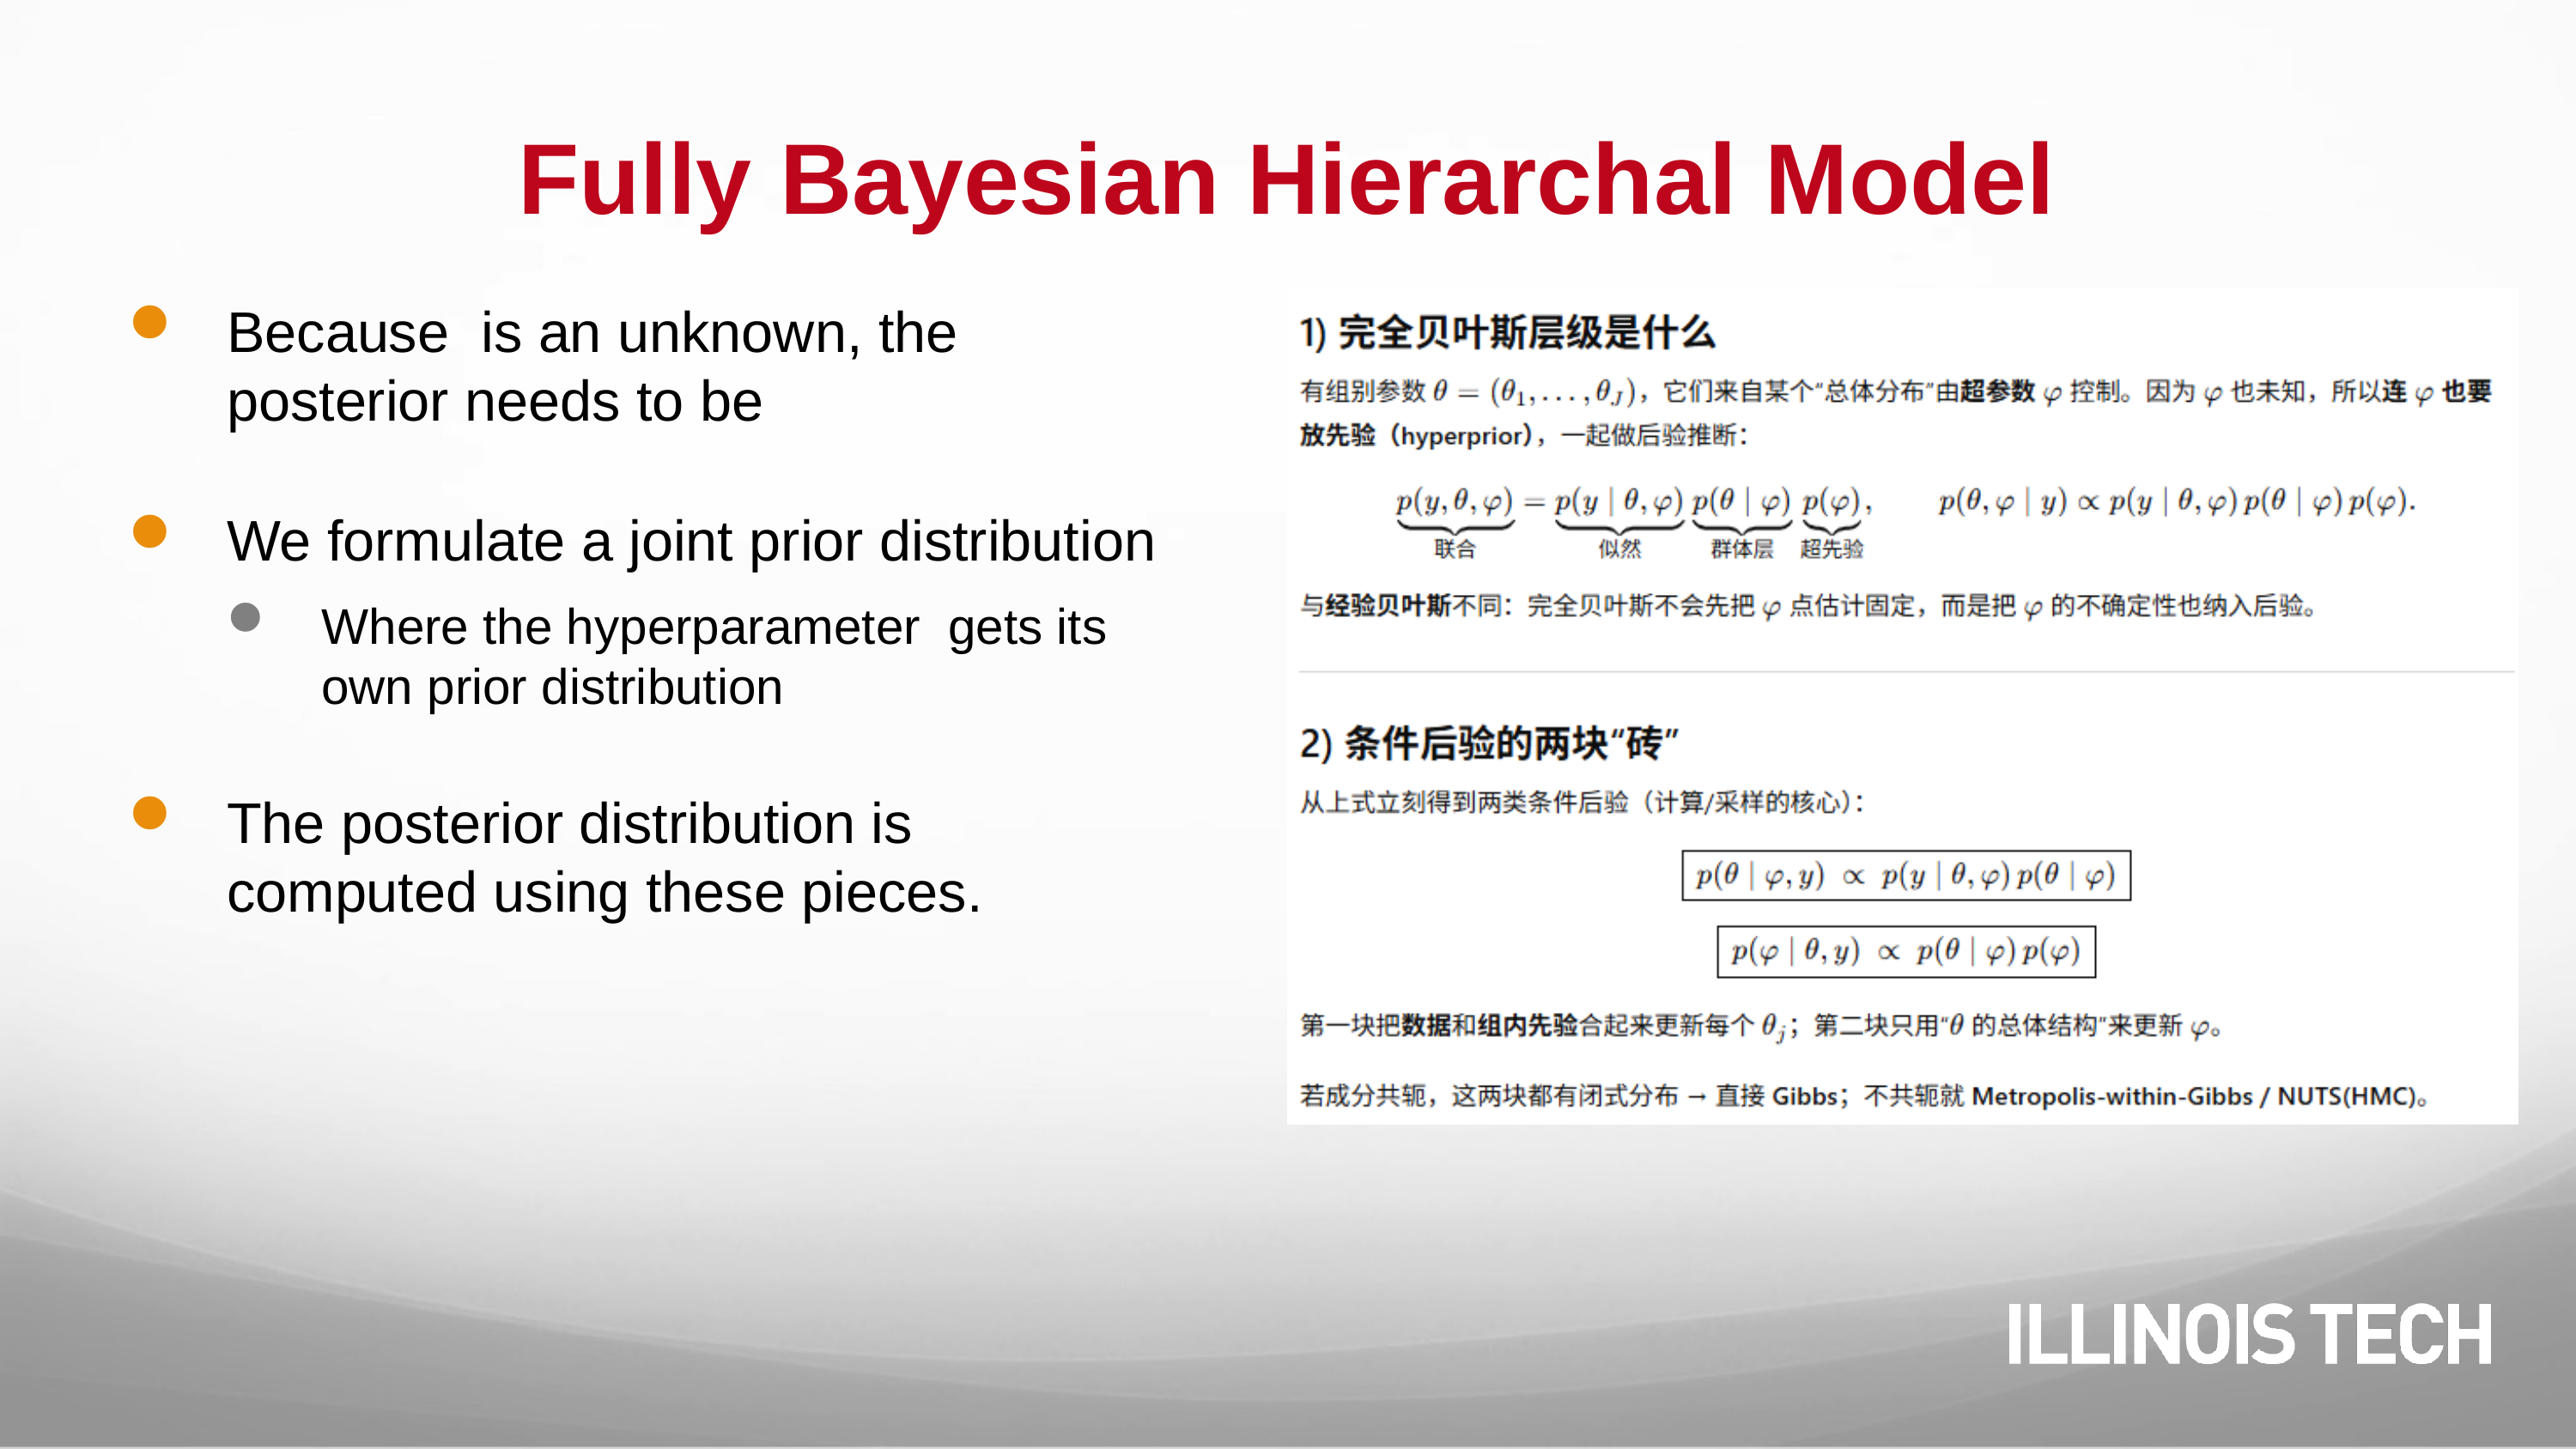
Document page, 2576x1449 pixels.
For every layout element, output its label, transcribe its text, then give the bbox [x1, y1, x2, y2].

title Fully Bayesian Hierarchal Model [155, 22, 2421, 241]
picture [0, 0, 2576, 1449]
